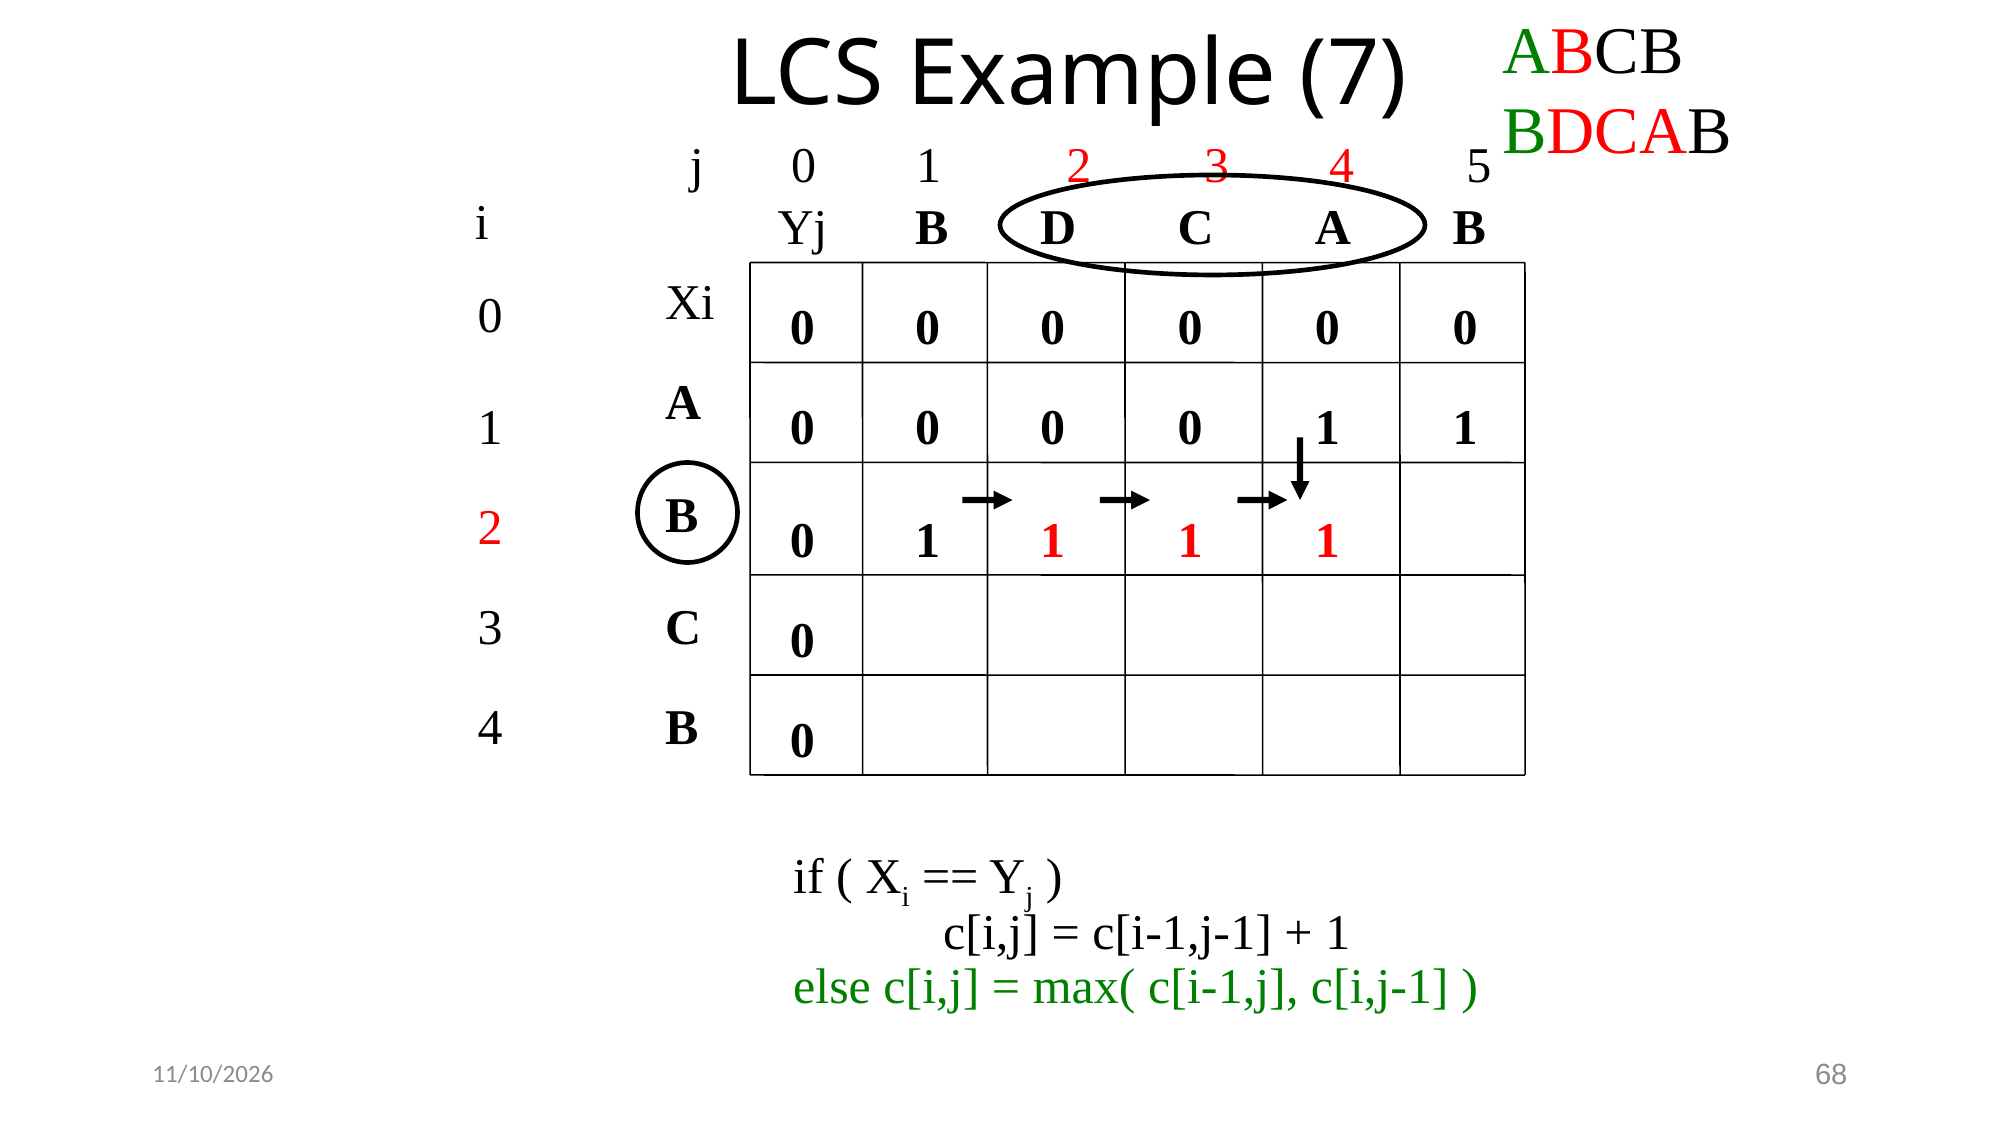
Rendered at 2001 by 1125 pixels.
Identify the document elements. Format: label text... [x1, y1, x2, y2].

text_box i [460, 181, 504, 257]
text_box 0 [900, 287, 955, 363]
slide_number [137, 1042, 588, 1103]
text_box B [1437, 187, 1501, 263]
text_box 0 [775, 499, 830, 575]
text_box B [650, 687, 714, 763]
text_box C [650, 587, 716, 663]
text_box 1 [1162, 499, 1218, 575]
text_box 0 [1300, 287, 1355, 363]
text_box 0 [1437, 287, 1493, 363]
text_box 0 [1162, 387, 1218, 463]
text_box [1293, 437, 1307, 500]
text_box 1 [900, 499, 955, 575]
text_box 0 [775, 387, 830, 463]
text_box if ( Xi == Yj ) c[i,j] = c[i-1,j-1] + 1 else c[i,j] = max( c[i-1,j], c[i,j-1] ) [478, 837, 1494, 1022]
text_box 3 [462, 587, 518, 663]
text_box 1 [462, 387, 518, 463]
text_box 0 [1025, 287, 1080, 363]
text_box 0 [462, 274, 518, 350]
text_box 1 [1025, 499, 1080, 575]
text_box 0 [775, 699, 830, 775]
text_box [1099, 493, 1150, 507]
text_box A [650, 362, 716, 438]
text_box 0 [775, 599, 830, 675]
text_box 2 [462, 487, 518, 563]
title LCS Example (7) [387, 0, 1487, 150]
text_box 0 [900, 387, 955, 463]
text_box ABCB BDCAB [1487, 0, 1750, 175]
text_box 1 [1437, 387, 1493, 463]
text_box D [1025, 187, 1069, 200]
text_box 0 [775, 287, 830, 363]
text_box 1 [1300, 499, 1355, 575]
text_box 4 [462, 687, 518, 763]
text_box Xi [650, 262, 730, 338]
text_box [1237, 493, 1288, 507]
text_box B [900, 187, 964, 263]
text_box [999, 174, 1426, 275]
text_box 0 [1162, 287, 1218, 363]
slide_number 68 [1412, 1042, 1863, 1103]
text_box j 0 1 2 3 4 5 [675, 124, 1519, 200]
text_box [637, 462, 738, 563]
text_box D [1025, 249, 1069, 263]
text_box Yj [762, 187, 843, 263]
text_box 1 [1300, 387, 1355, 463]
text_box [962, 493, 1013, 507]
text_box 0 [1025, 387, 1080, 463]
